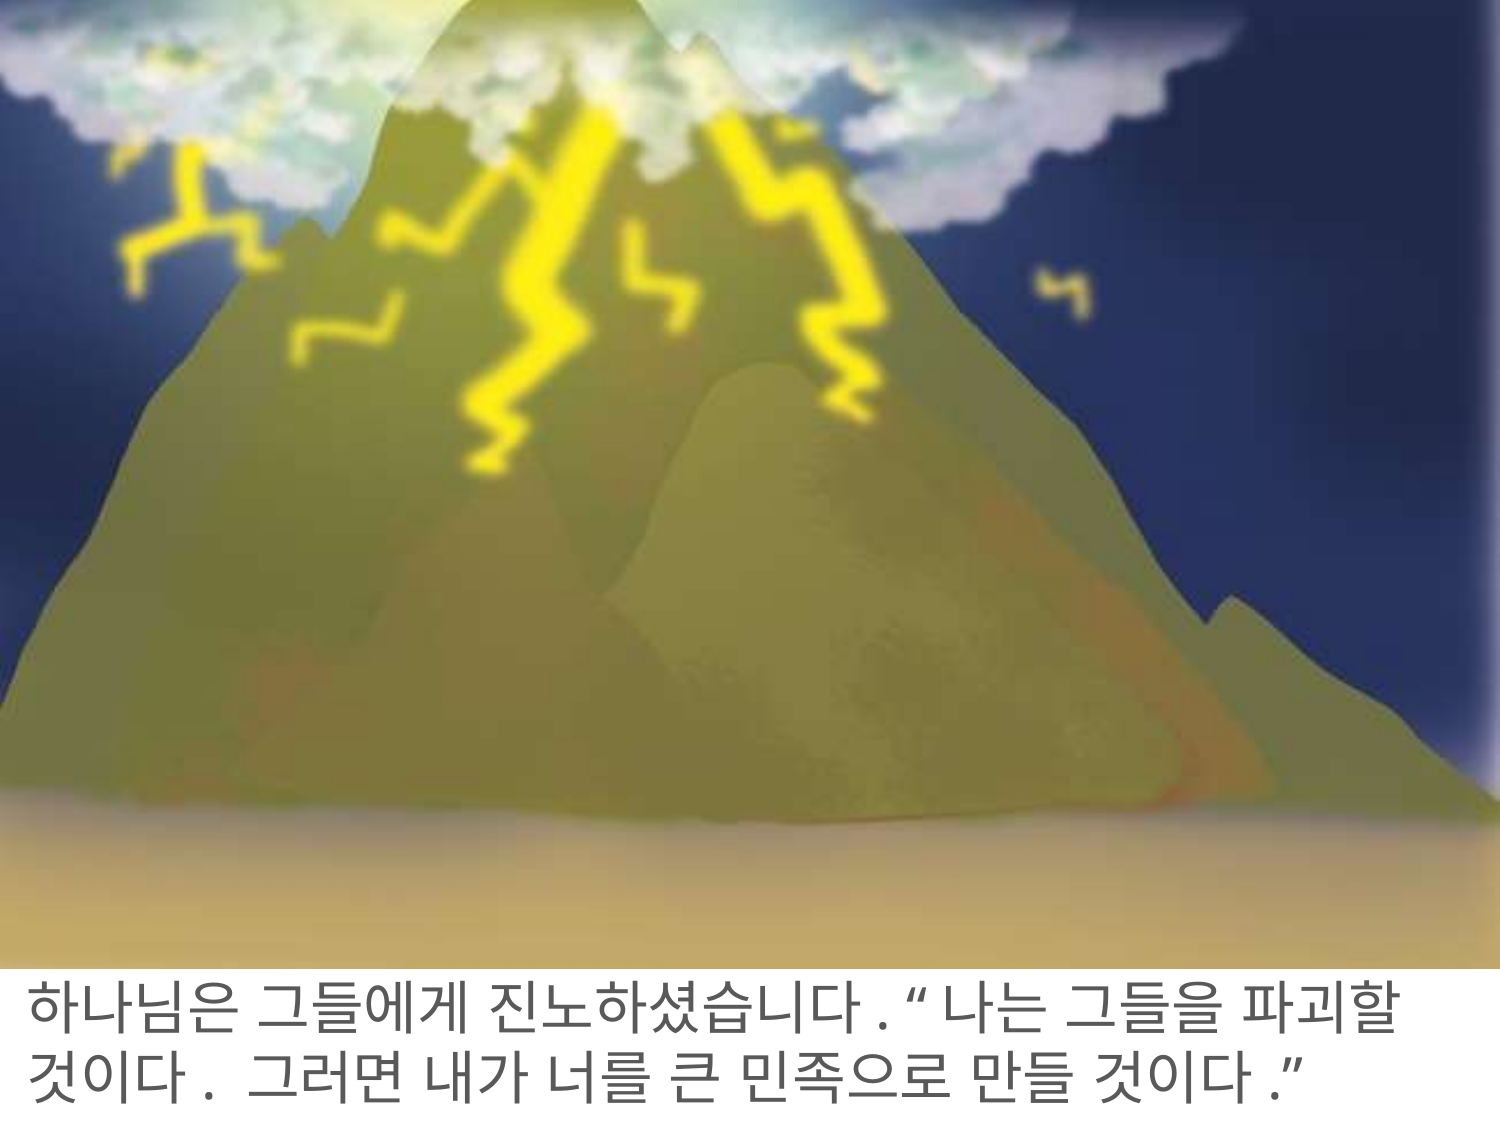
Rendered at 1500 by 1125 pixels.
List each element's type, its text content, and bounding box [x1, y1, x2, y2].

text_box 하나님은 그들에게 진노하셨습니다. “나는 그들을 파괴할 것이다. 그러면 내가 너를 큰 민족으로 만들 것이다.” [11, 975, 1498, 1119]
picture [0, 0, 1500, 969]
